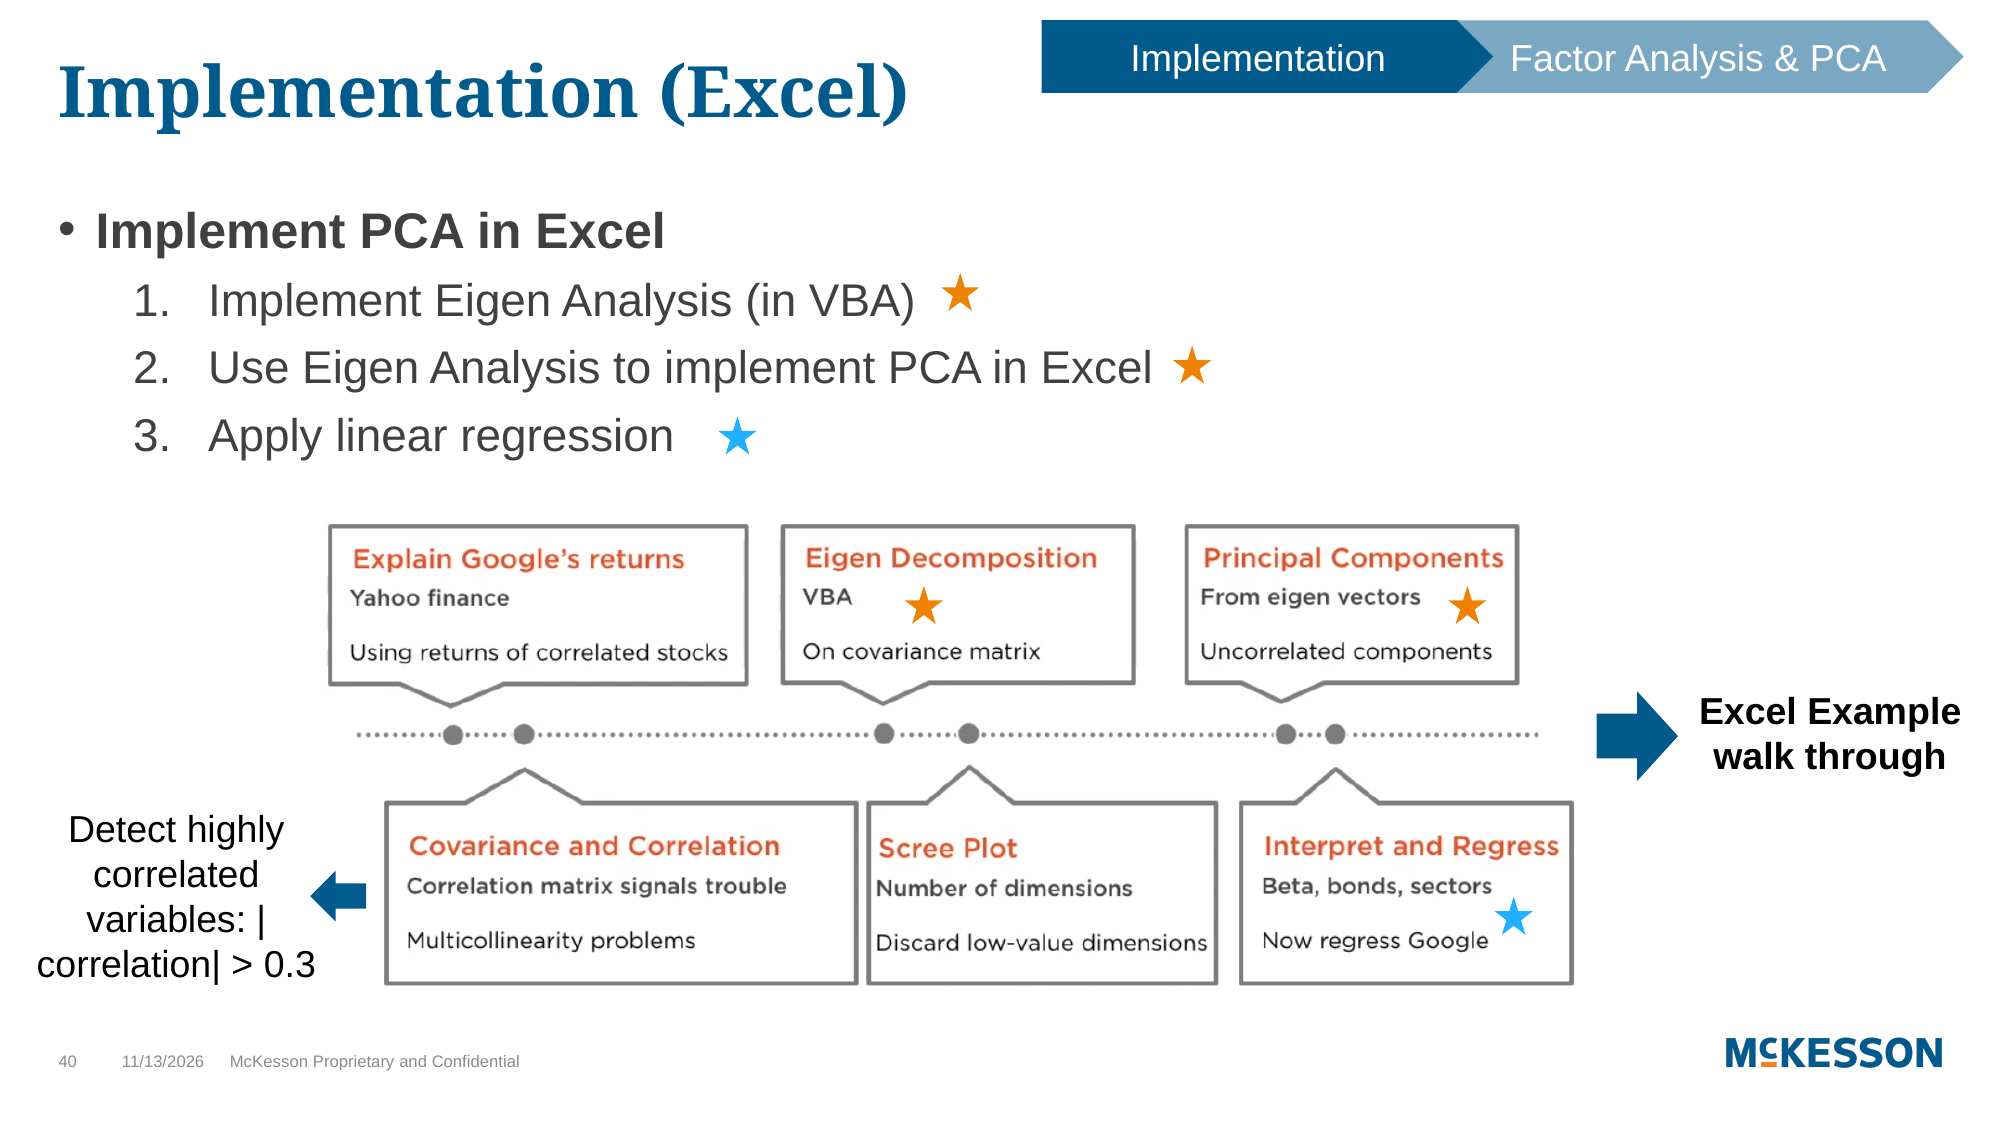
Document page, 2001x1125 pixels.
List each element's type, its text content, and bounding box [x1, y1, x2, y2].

footer McKesson Proprietary and Confidential [229, 1040, 905, 1071]
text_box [1041, 19, 1964, 93]
text_box [715, 412, 760, 458]
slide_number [121, 1040, 225, 1071]
picture [1719, 1034, 1949, 1071]
picture [293, 502, 1589, 1011]
text_box [1595, 688, 1677, 784]
text_box Detect highly correlated variables: |correlation| > 0.3 [23, 805, 293, 986]
text_box [1170, 342, 1215, 387]
title Implementation (Excel) [58, 56, 1943, 117]
text_box Excel Example walk through [1677, 687, 1983, 778]
text_box [938, 269, 983, 314]
slide_number 40 [58, 1040, 117, 1071]
list Implement PCA in Excel Implement Eigen Analysis (in VBA) Use Eigen Analysis to implement PCA in Excel Apply linear regression [58, 198, 1942, 849]
